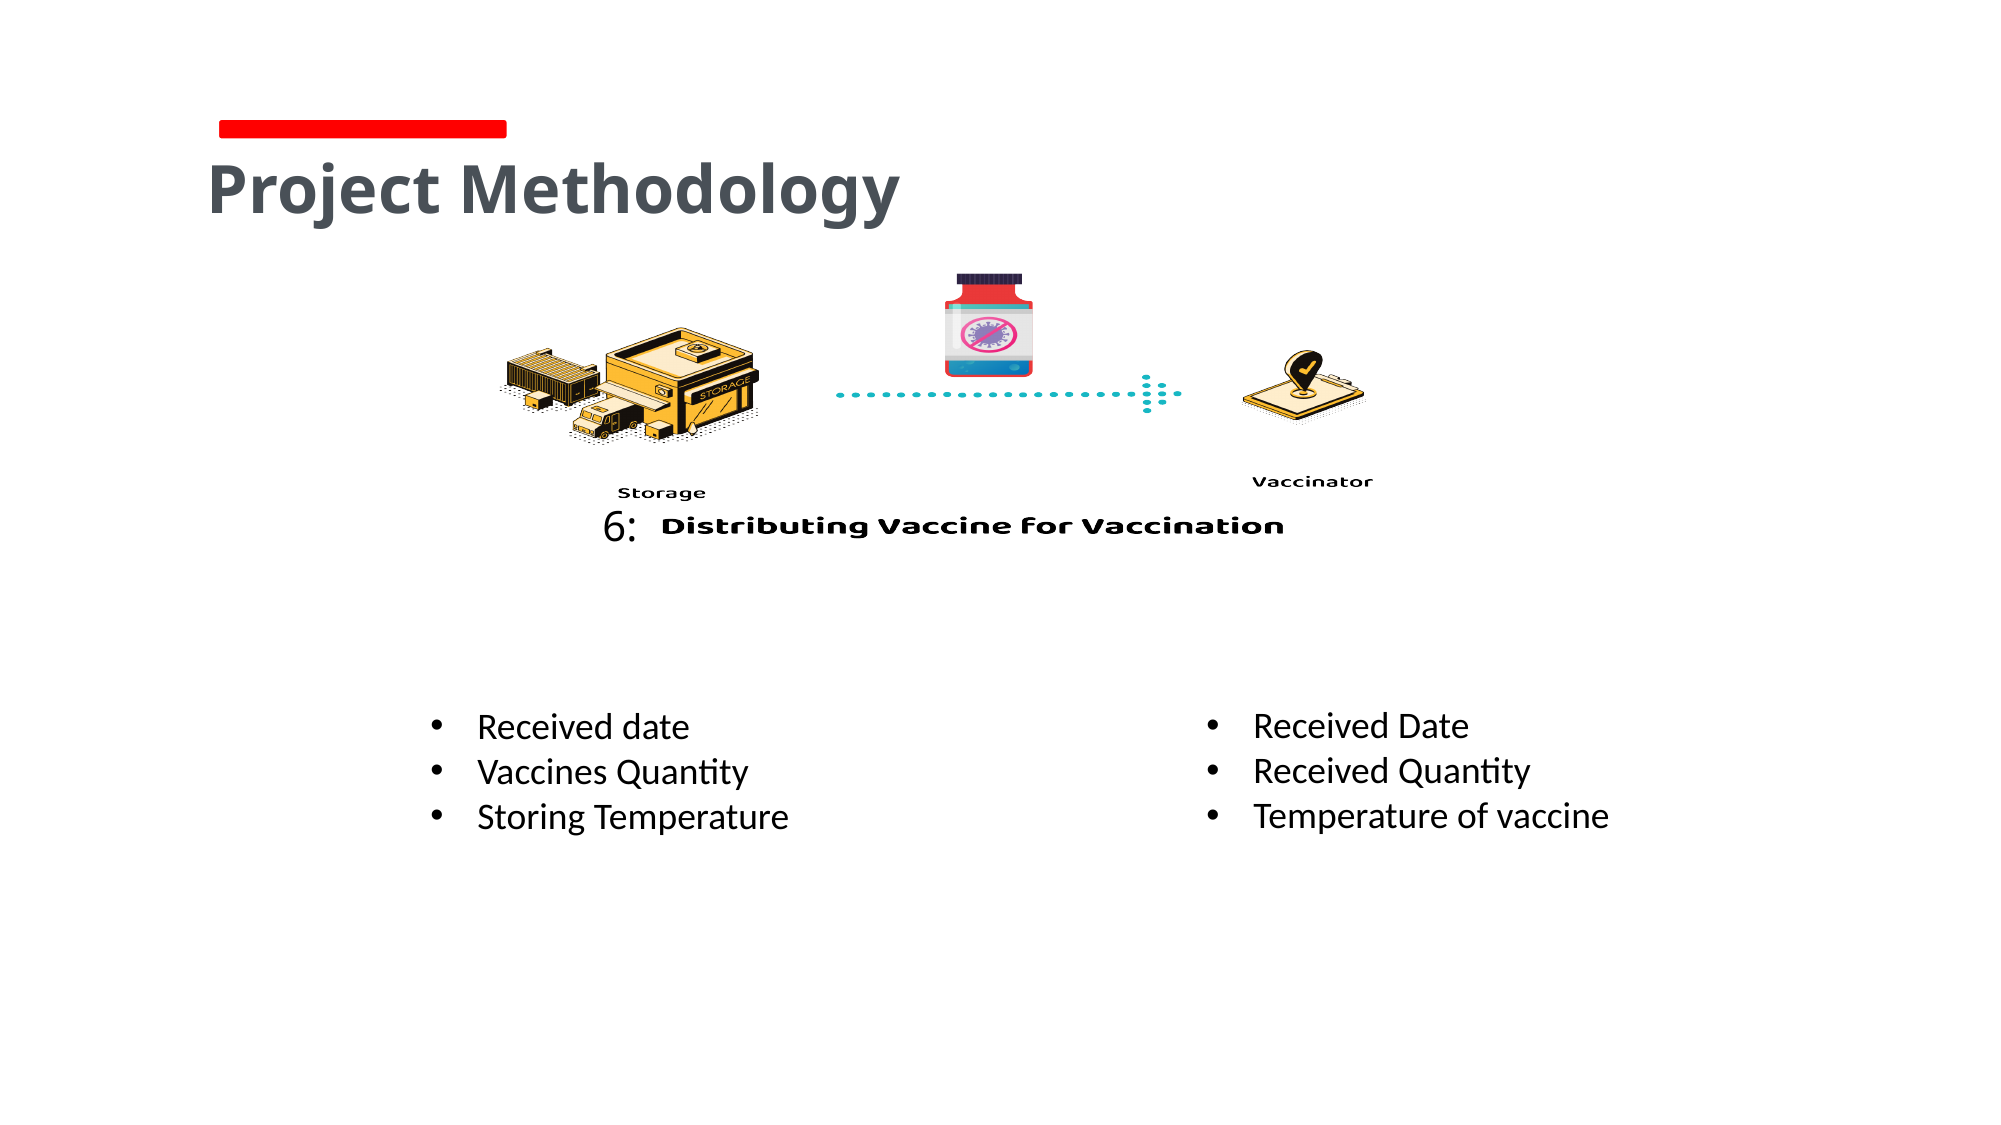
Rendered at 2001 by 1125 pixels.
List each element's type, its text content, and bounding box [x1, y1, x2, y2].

text_box Received Date Received Quantity Temperature of vaccine [1191, 649, 1668, 844]
text_box Received date Vaccines Quantity Storing Temperature [415, 694, 892, 890]
text_box Project Methodology [191, 139, 965, 235]
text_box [0, 255, 1912, 563]
text_box [216, 117, 509, 141]
